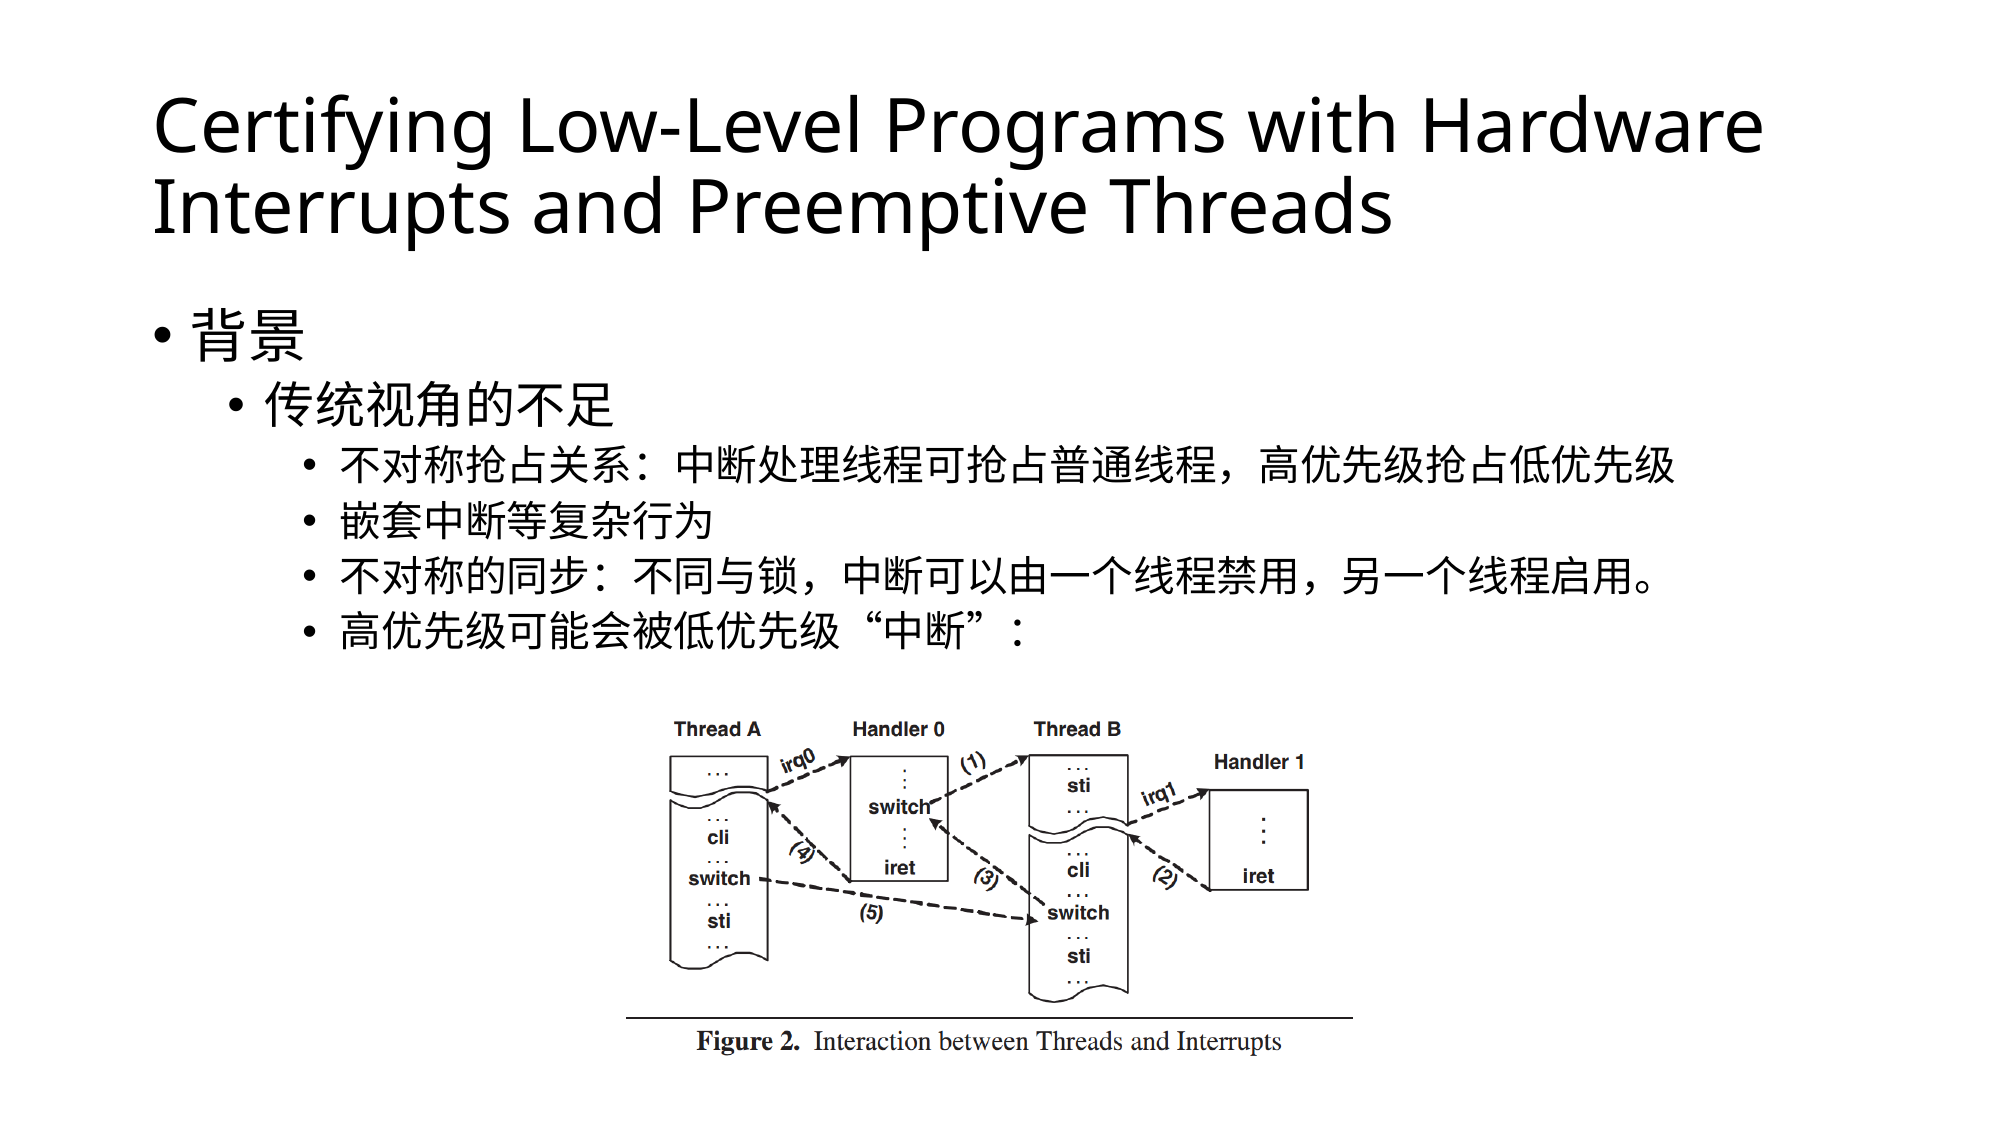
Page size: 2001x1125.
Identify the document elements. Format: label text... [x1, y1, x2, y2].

list 背景 传统视角的不足 不对称抢占关系：中断处理线程可抢占普通线程，高优先级抢占低优先级 嵌套中断等复杂行为 不对称的同步：不同与锁，中断可以由一个线程禁用，另一个线程启用。 高优先级可能会被低优先级“中断”： [137, 299, 1863, 1014]
picture [621, 693, 1379, 1066]
title Certifying Low-Level Programs with Hardware Interrupts and Preemptive Threads [137, 59, 1863, 278]
